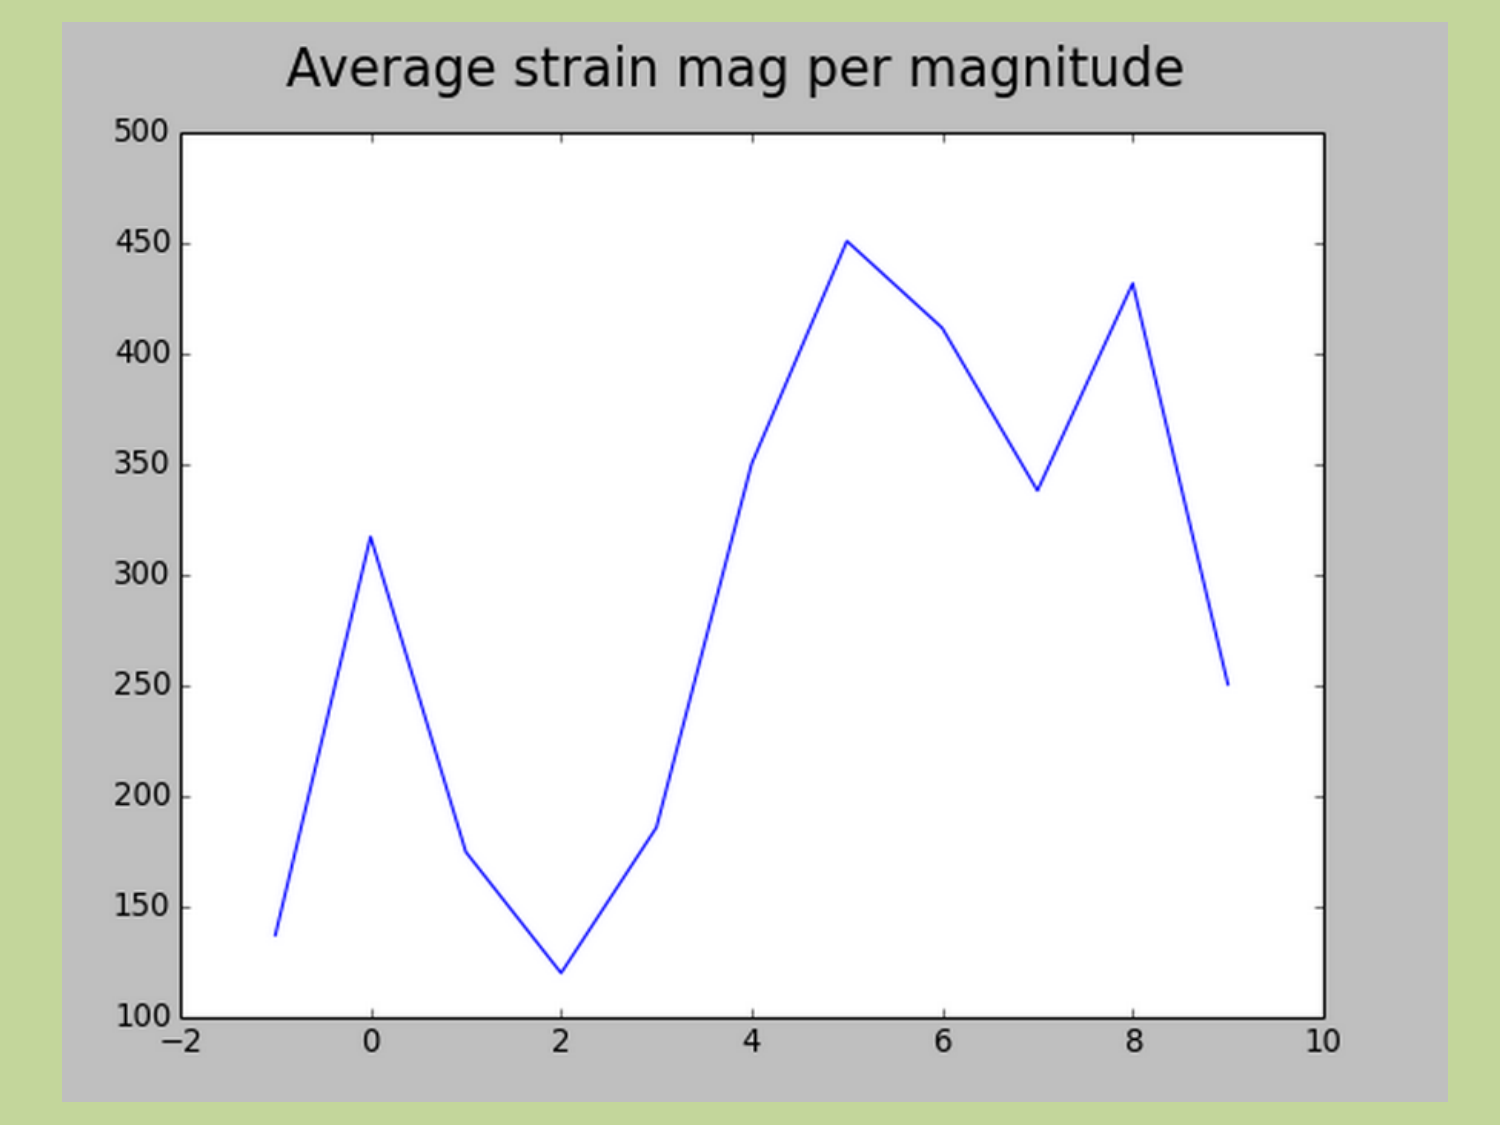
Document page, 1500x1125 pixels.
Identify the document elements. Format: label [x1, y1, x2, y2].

picture [62, 22, 1448, 1102]
